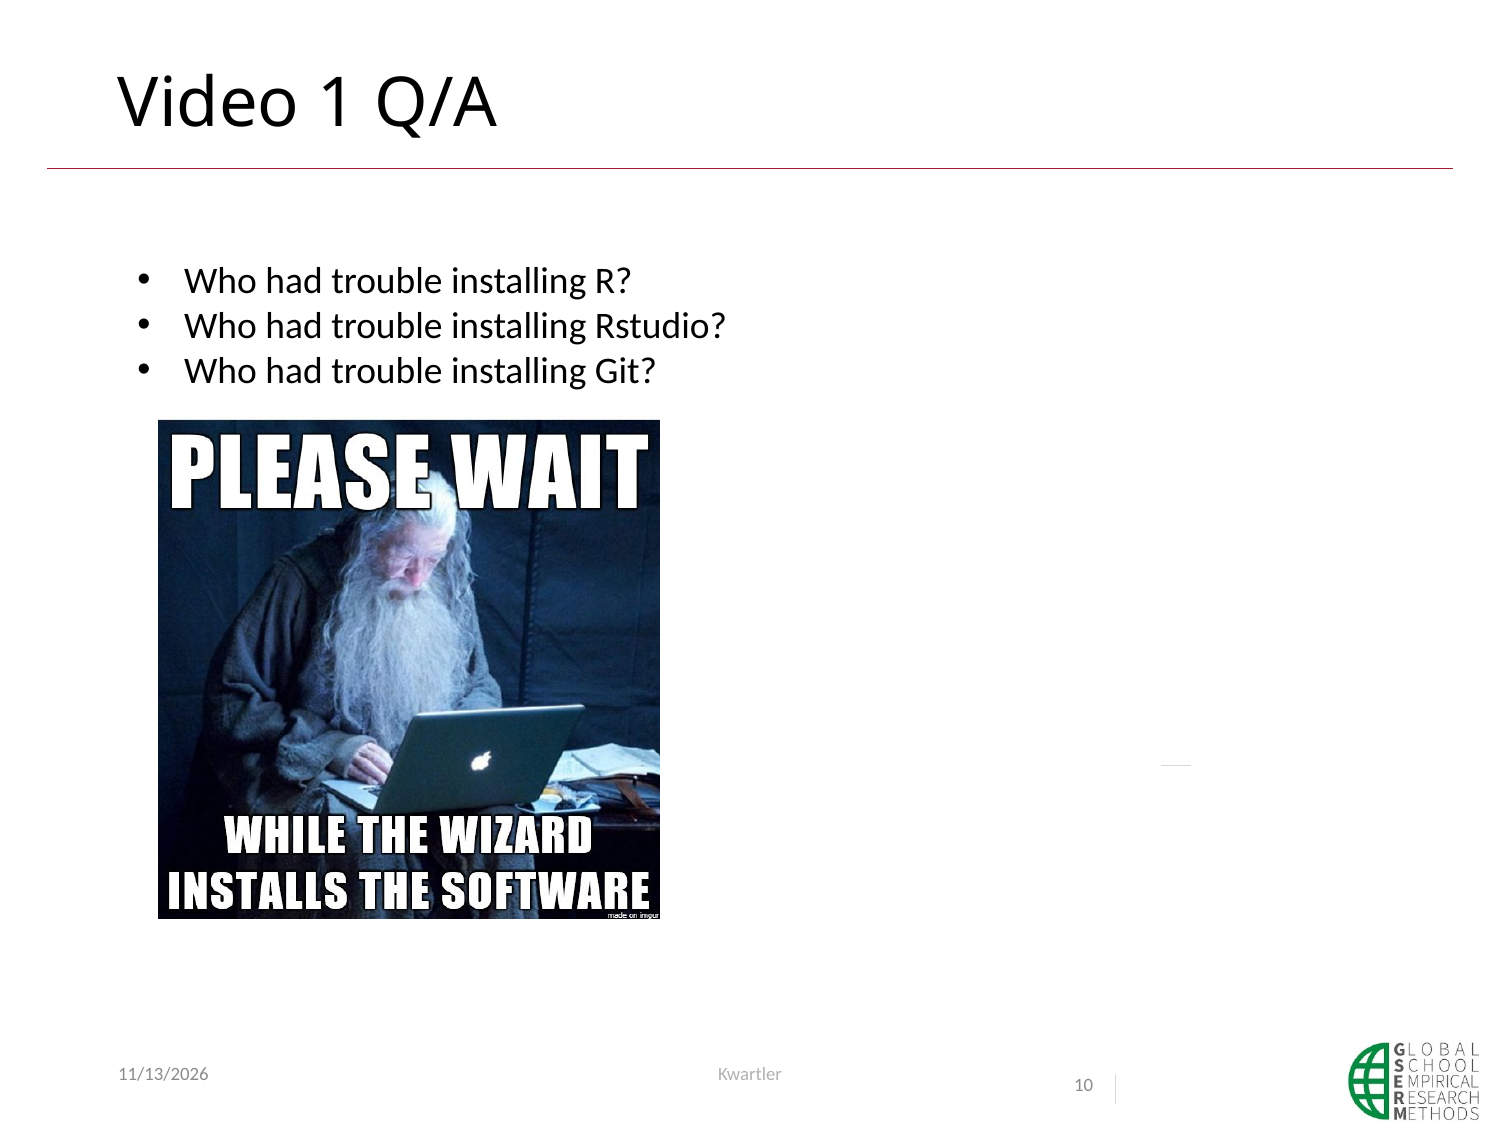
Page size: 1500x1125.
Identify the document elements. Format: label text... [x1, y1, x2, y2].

picture [158, 415, 660, 919]
text_box Who had trouble installing R? Who had trouble installing Rstudio? Who had trouble installing Git? [122, 203, 931, 399]
footer Kwartler [496, 1042, 1004, 1103]
title Video 1 Q/A [103, 59, 1397, 157]
picture [1342, 1035, 1500, 1125]
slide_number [103, 1042, 441, 1103]
slide_number 10 [1059, 1042, 1200, 1103]
